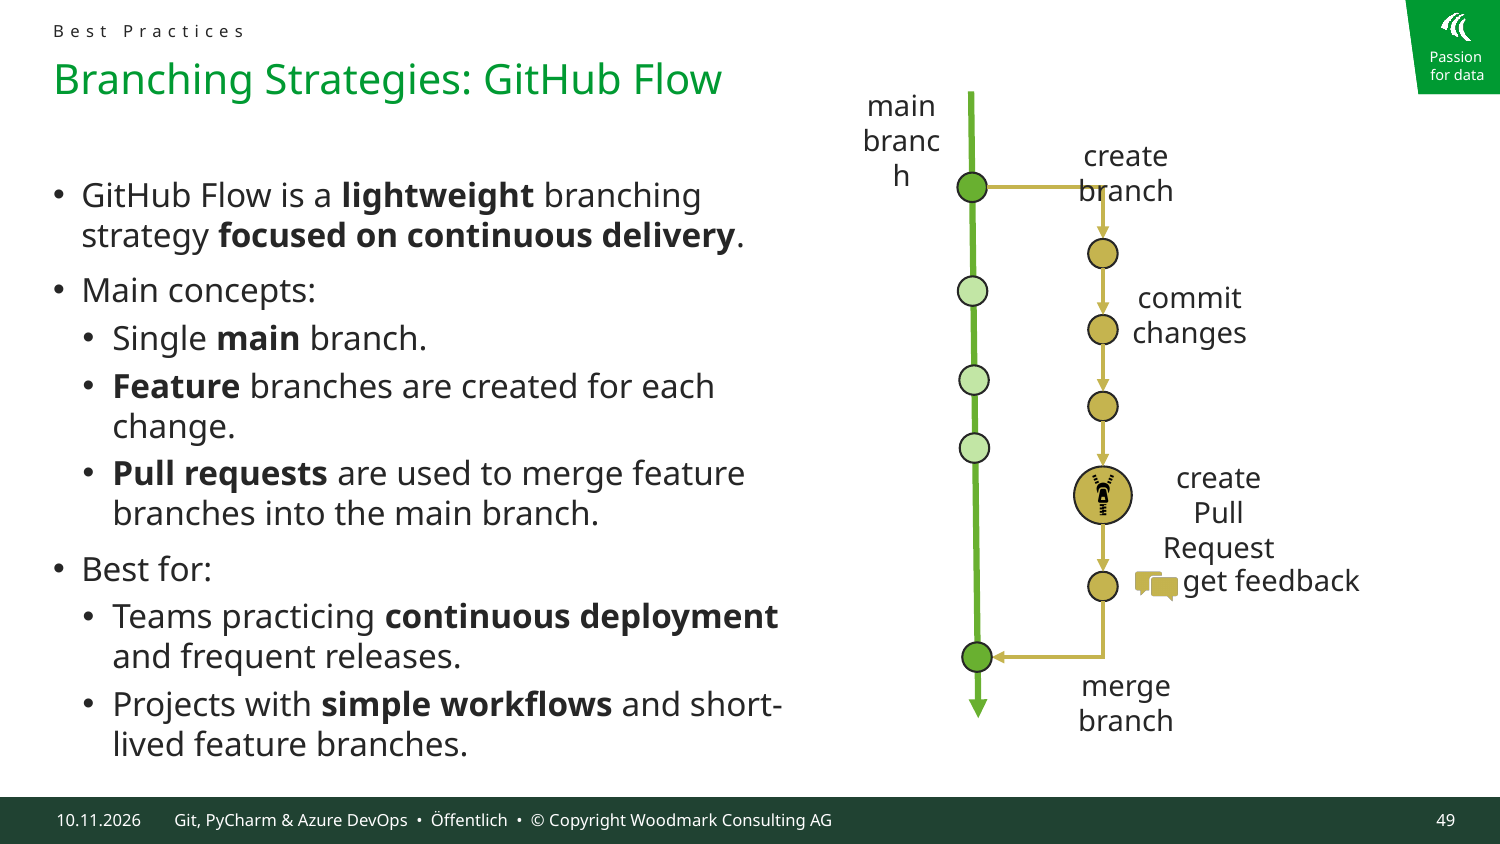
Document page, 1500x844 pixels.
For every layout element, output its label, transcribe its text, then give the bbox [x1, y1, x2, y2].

picture [1131, 561, 1182, 612]
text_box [1019, 573, 1076, 685]
text_box [1087, 237, 1119, 270]
list GitHub Flow is a lightweight branching strategy focused on continuous delivery. Main concepts: Single main branch. Feature branches are created for each change. Pull requests are used to merge feature branches into the main branch. Best for: Teams practicing continuous deployment and frequent releases. Projects with simple workflows and short-lived feature branches. [53, 173, 834, 755]
slide_number 49 [1352, 797, 1471, 844]
text_box create Pull Request [1125, 452, 1313, 572]
text_box [979, 365, 990, 395]
text_box [1087, 570, 1119, 603]
text_box [979, 432, 991, 464]
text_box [971, 91, 979, 719]
title Branching Strategies: GitHub Flow [53, 53, 1406, 160]
text_box get feedback [1163, 554, 1379, 605]
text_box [1074, 466, 1132, 525]
text_box [958, 432, 971, 464]
footer Git, PyCharm & Azure DevOps • Öffentlich • © Copyright Woodmark Consulting AG [159, 797, 1075, 844]
text_box [1087, 390, 1119, 422]
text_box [986, 187, 1104, 239]
text_box [979, 276, 989, 306]
text_box [979, 641, 993, 673]
text_box [1087, 314, 1116, 346]
list Best Practices [53, 10, 733, 53]
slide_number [41, 797, 159, 844]
text_box [956, 275, 971, 307]
text_box [961, 642, 971, 672]
text_box merge branch [1018, 659, 1234, 745]
text_box [979, 173, 988, 202]
text_box [958, 364, 971, 396]
text_box create branch [1018, 129, 1234, 215]
text_box commit changes [1116, 272, 1264, 357]
text_box [956, 171, 971, 203]
text_box main branch [840, 80, 963, 200]
